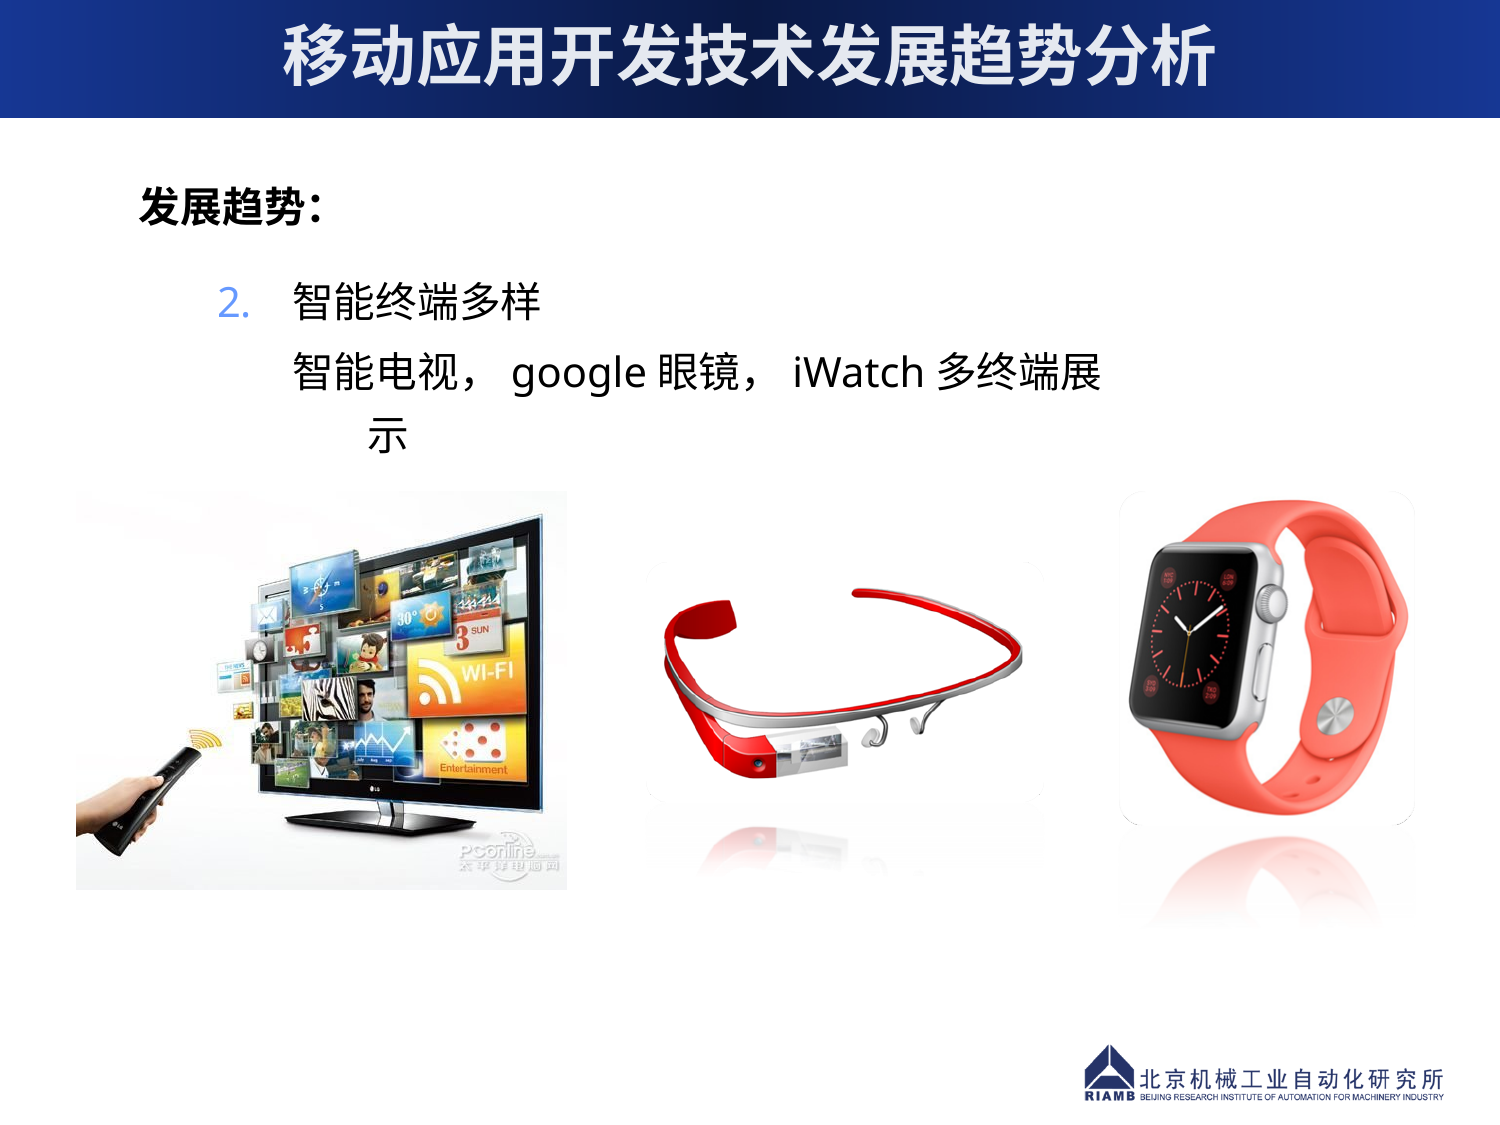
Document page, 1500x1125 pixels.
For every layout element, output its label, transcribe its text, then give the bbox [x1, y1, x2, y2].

text_box 移动应用开发技术发展趋势分析 [0, 5, 1500, 101]
picture [76, 491, 568, 890]
picture [1081, 491, 1447, 1125]
text_box 智能终端多样 智能电视，google眼镜，iWatch多终端展示 [202, 255, 1128, 342]
picture [643, 562, 1046, 1045]
text_box 发展趋势： [123, 160, 1376, 244]
